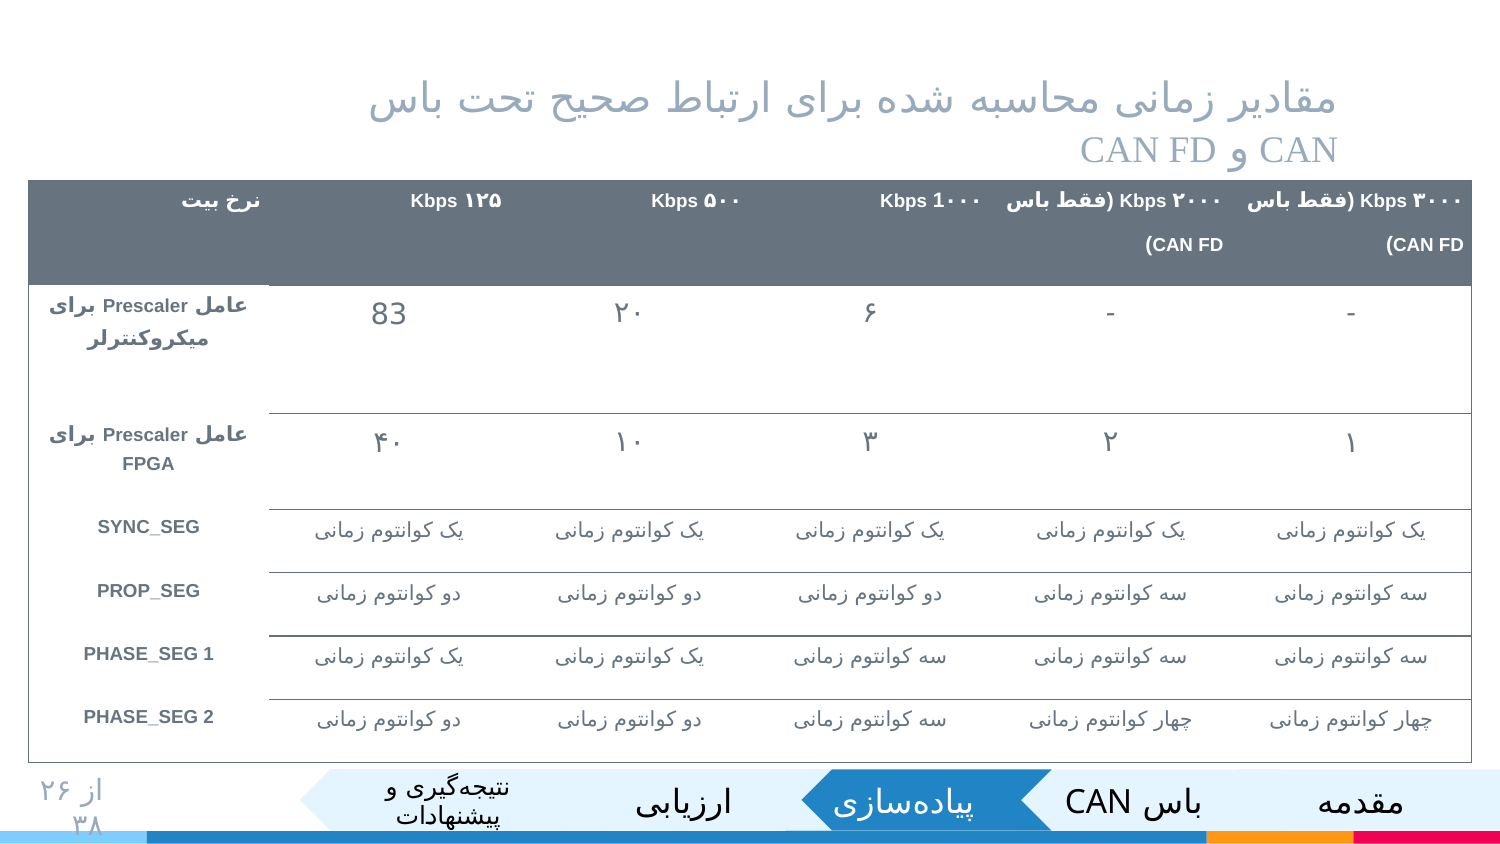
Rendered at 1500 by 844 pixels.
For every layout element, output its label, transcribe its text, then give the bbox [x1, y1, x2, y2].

table_cell سه کوانتوم زمانی [750, 637, 990, 699]
table_cell سه کوانتوم زمانی [990, 573, 1231, 635]
table_cell PROP_SEG [29, 573, 269, 636]
table_cell PHASE_SEG 1 [29, 636, 269, 699]
table_cell عامل Prescaler برای FPGA [29, 414, 269, 510]
table_header نرخ بیت [29, 181, 269, 285]
table_cell سه کوانتوم زمانی [750, 700, 990, 762]
table_cell PHASE_SEG 2 [29, 699, 269, 762]
table_cell یک کوانتوم زمانی [750, 510, 990, 572]
text_box پیاده‌سازی [803, 769, 1052, 831]
table_cell سه کوانتوم زمانی [1231, 573, 1471, 635]
table_cell یک کوانتوم زمانی [269, 510, 509, 572]
table_cell دو کوانتوم زمانی [269, 700, 509, 762]
table_cell - [1231, 286, 1471, 413]
text_box ارزیابی [567, 769, 832, 831]
table_cell یک کوانتوم زمانی [269, 637, 509, 699]
table_cell ۳ [750, 414, 990, 509]
table_cell سه کوانتوم زمانی [990, 637, 1231, 699]
text_box نتیجه‌گیری و پیشنهادات [299, 769, 597, 831]
table_header Kbps ۲۰۰۰ (فقط باس CAN FD) [990, 181, 1231, 284]
table_cell چهار کوانتوم زمانی [1231, 700, 1471, 762]
table_header Kbps ۵۰۰ [509, 181, 750, 284]
table_cell ۴۰ [269, 414, 509, 509]
table_cell دو کوانتوم زمانی [269, 573, 509, 635]
table_cell ۱۰ [509, 414, 750, 509]
table_cell ۶ [750, 286, 990, 413]
table_cell دو کوانتوم زمانی [509, 573, 750, 635]
table_cell SYNC_SEG [29, 510, 269, 573]
table_header Kbps 1۰۰۰ [750, 181, 990, 284]
table_cell - [990, 286, 1231, 413]
table_cell چهار کوانتوم زمانی [990, 700, 1231, 762]
table_cell دو کوانتوم زمانی [750, 573, 990, 635]
table_cell ۱ [1231, 414, 1471, 509]
table_cell یک کوانتوم زمانی [509, 510, 750, 572]
table_cell ۲ [990, 414, 1231, 509]
table_cell ۲۰ [509, 286, 750, 413]
slide_number ۲۶ از ۳۸ [0, 756, 119, 808]
text_box باس CAN [1022, 769, 1282, 831]
table_cell یک کوانتوم زمانی [509, 637, 750, 699]
table_cell 83 [269, 286, 509, 413]
table_cell دو کوانتوم زمانی [509, 700, 750, 762]
title مقادیر زمانی محاسبه شده برای ارتباط صحیح تحت باس CAN و CAN FD [293, 45, 1354, 180]
table_header Kbps ۳۰۰۰ (فقط باس CAN FD) [1231, 181, 1471, 284]
table_header Kbps ۱۲۵ [269, 181, 509, 284]
table_cell یک کوانتوم زمانی [990, 510, 1231, 572]
text_box مقدمه [1253, 769, 1500, 831]
table_cell عامل Prescaler برای میکروکنترلر [29, 285, 269, 414]
table_cell یک کوانتوم زمانی [1231, 510, 1471, 572]
table_cell سه کوانتوم زمانی [1231, 637, 1471, 699]
